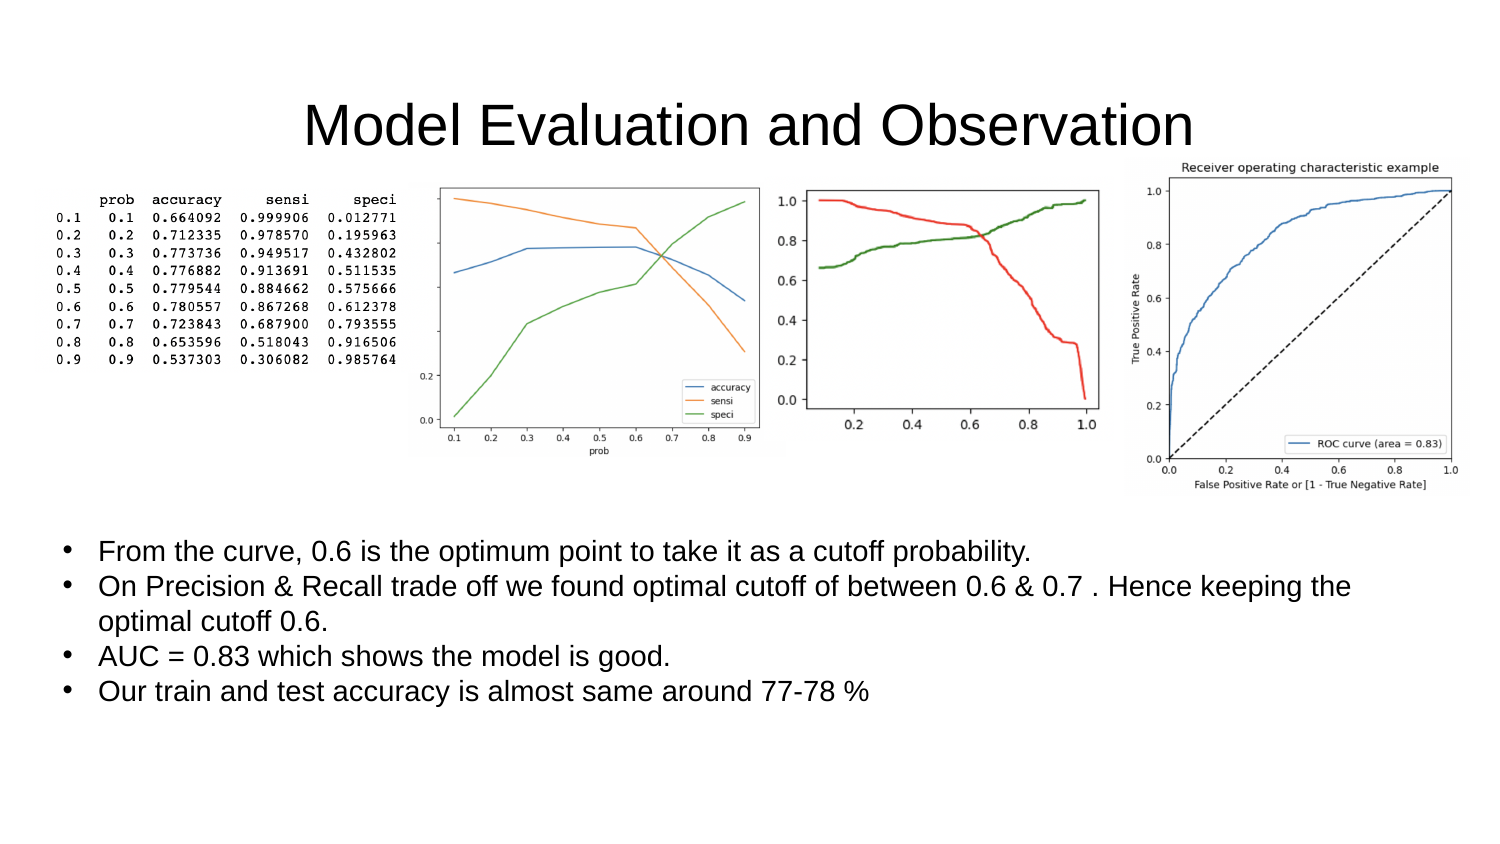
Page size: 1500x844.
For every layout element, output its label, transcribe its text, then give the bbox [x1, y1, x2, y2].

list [1123, 157, 1471, 496]
text_box From the curve, 0.6 is the optimum point to take it as a cutoff probability. On Precision & Recall trade off we found optimal cutoff of between 0.6 & 0.7 . Hence keeping the optimal cutoff 0.6. AUC = 0.83 which shows the model is good. Our train and test accuracy is almost same around 77-78 % [51, 526, 1443, 748]
picture [763, 176, 1114, 441]
title Model Evaluation and Observation [103, 44, 1397, 187]
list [407, 182, 787, 457]
picture [34, 188, 437, 373]
